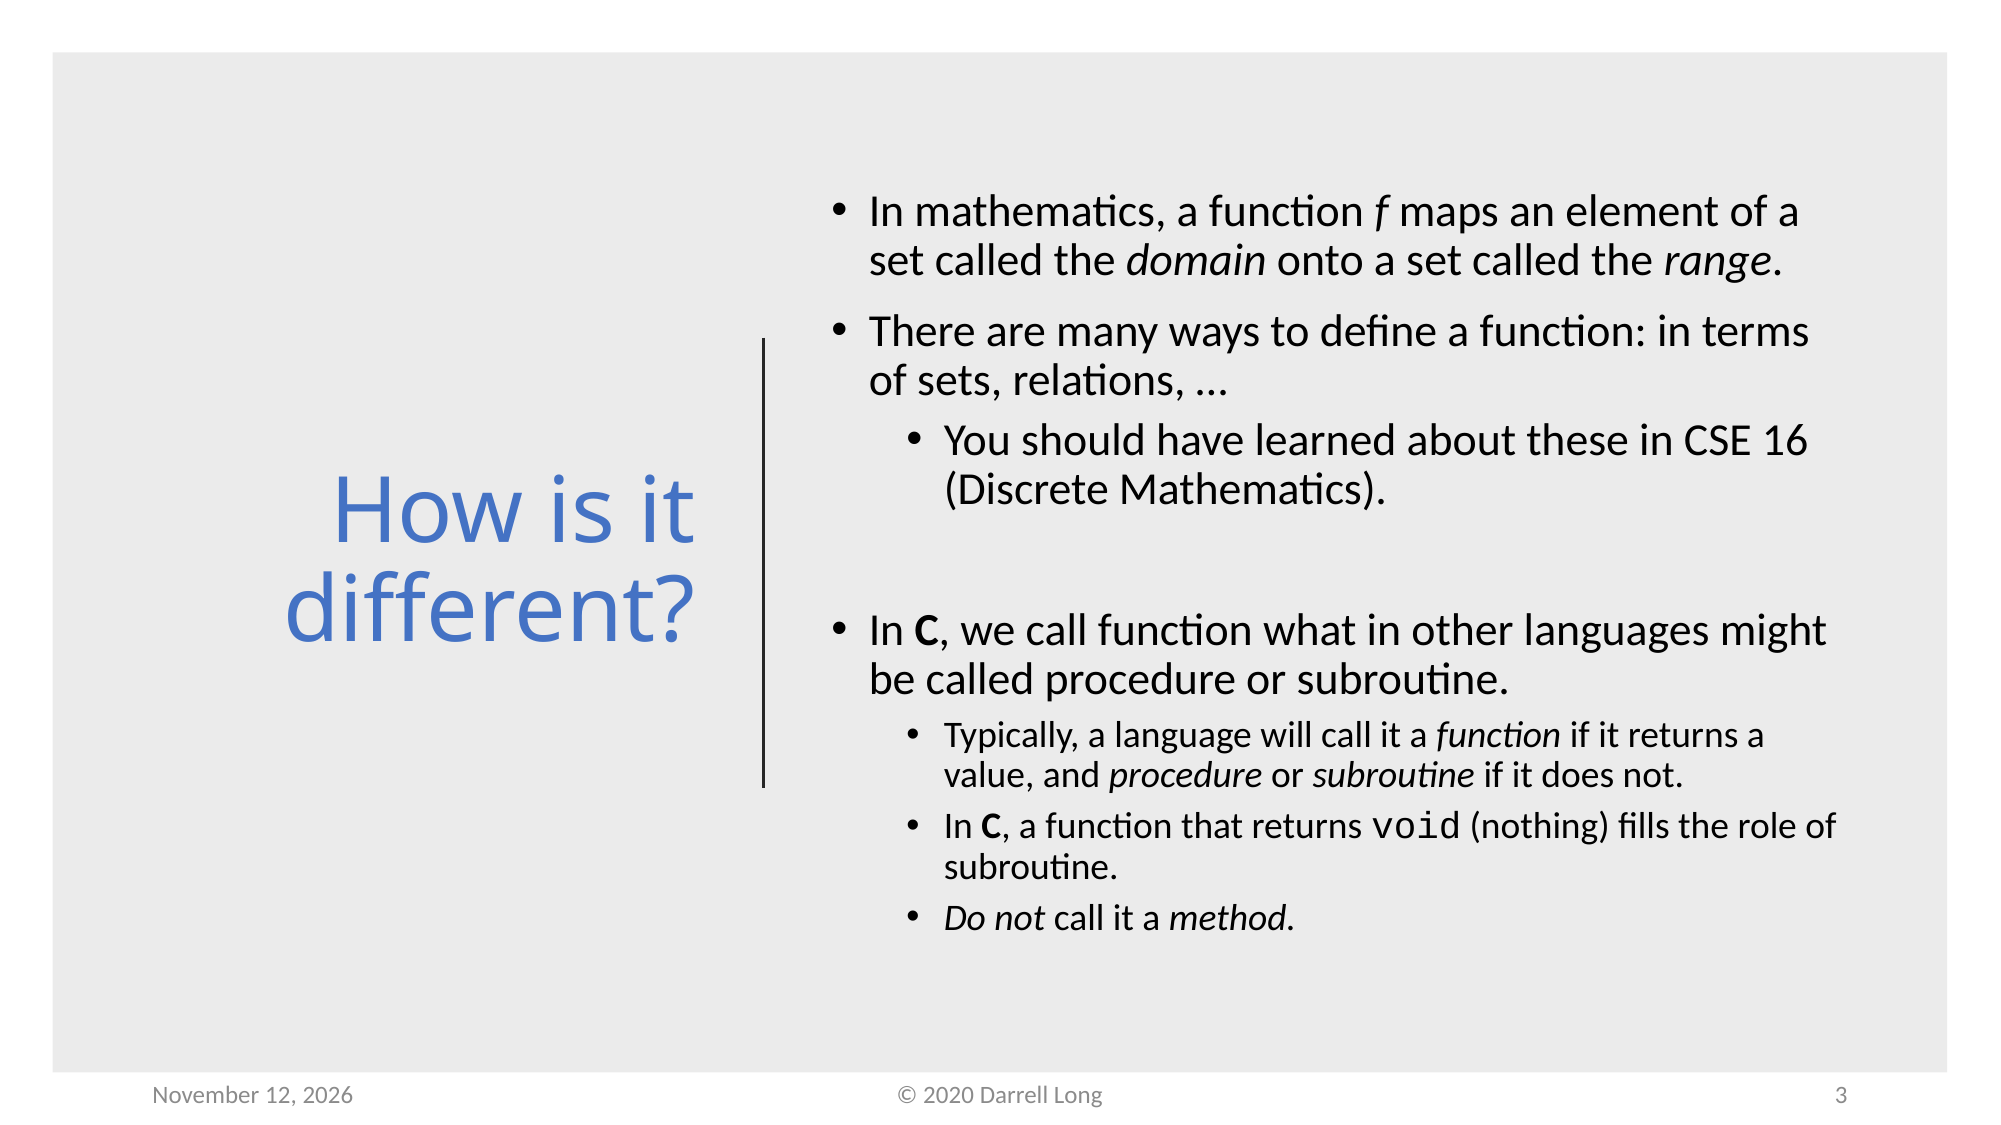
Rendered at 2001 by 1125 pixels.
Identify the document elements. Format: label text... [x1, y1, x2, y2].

text_box [52, 51, 1948, 1073]
footer © 2020 Darrell Long [662, 1063, 1338, 1124]
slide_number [137, 1063, 588, 1124]
title How is it different? [137, 158, 711, 967]
list In mathematics, a function f maps an element of a set called the domain onto a set called the range. There are many ways to define a function: in terms of sets, relations, … You should have learned about these in CSE 16 (Discrete Mathematics). In C, we call function what in other languages might be called procedure or subroutine. Typically, a language will call it a function if it returns a value, and procedure or subroutine if it does not. In C, a function that returns void (nothing) fills the role of subroutine. Do not call it a method. [816, 158, 1863, 967]
slide_number 3 [1412, 1063, 1863, 1124]
